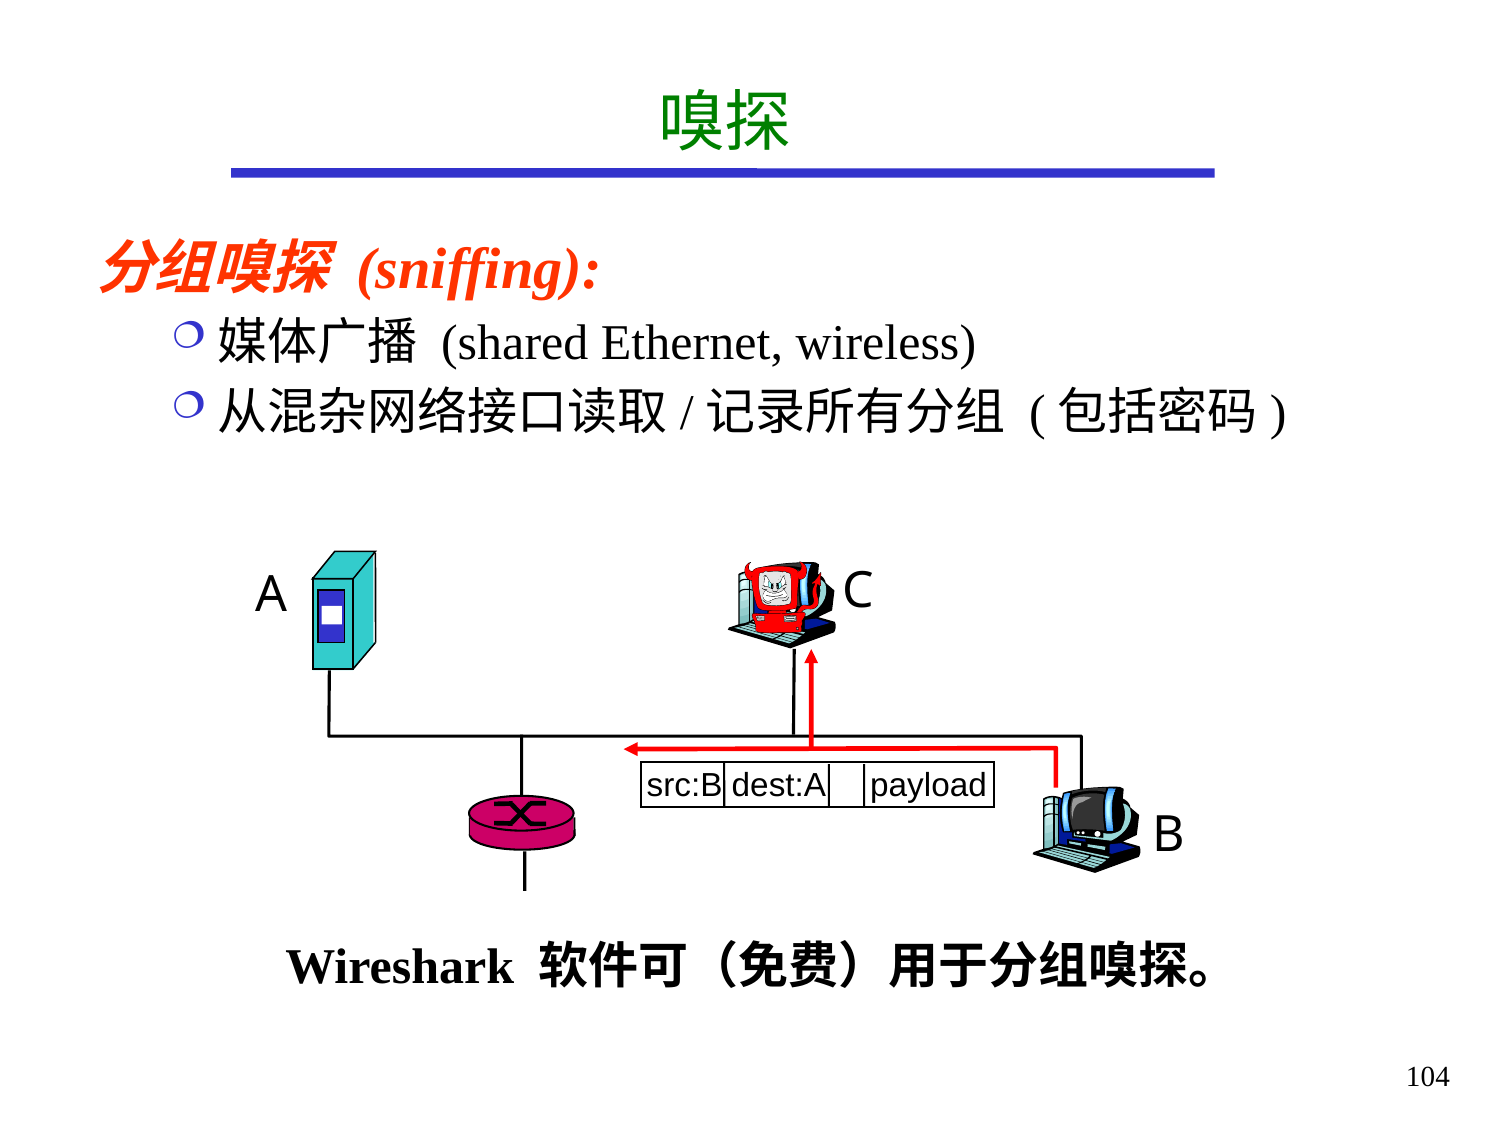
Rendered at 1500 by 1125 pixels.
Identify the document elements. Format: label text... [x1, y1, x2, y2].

picture [743, 560, 822, 634]
slide_number 104 [1362, 1050, 1466, 1125]
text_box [1032, 785, 1143, 874]
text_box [628, 755, 1006, 811]
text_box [468, 795, 575, 850]
text_box B [1146, 793, 1200, 869]
text_box [623, 742, 1057, 786]
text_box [312, 551, 376, 671]
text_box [727, 561, 838, 649]
title 嗅探 [87, 37, 1363, 201]
text_box [328, 677, 811, 747]
text_box Wireshark 软件可（免费）用于分组嗅探。 [81, 926, 1407, 1022]
text_box A [240, 553, 303, 629]
text_box C [827, 549, 889, 625]
text_box [805, 657, 818, 749]
text_box [812, 736, 1082, 784]
list 分组嗅探 (sniffing): 媒体广播 (shared Ethernet, wireless) 从混杂网络接口读取/记录所有分组 (包括密码) [80, 222, 1407, 467]
